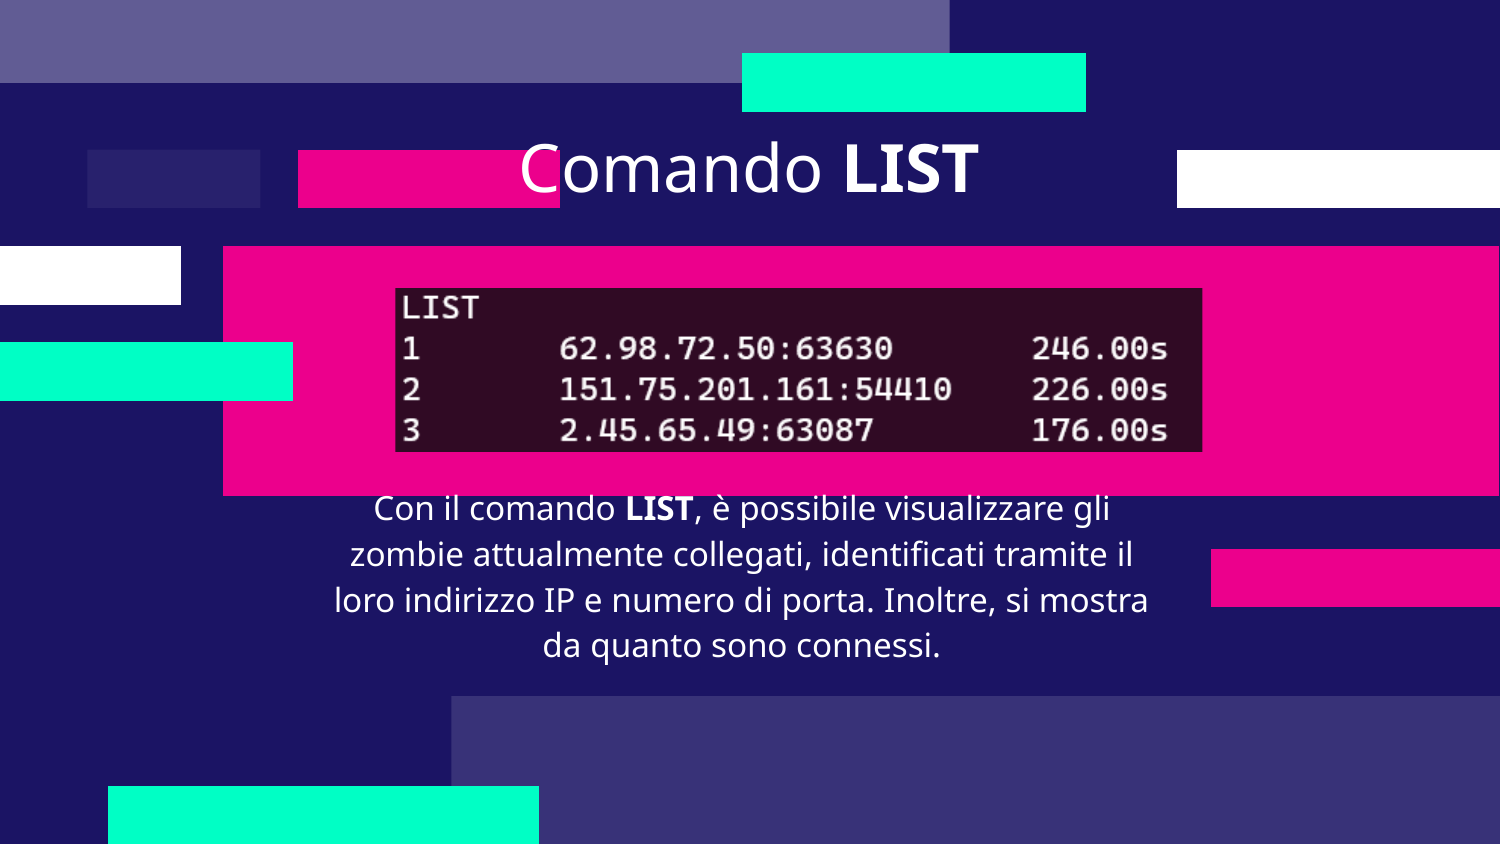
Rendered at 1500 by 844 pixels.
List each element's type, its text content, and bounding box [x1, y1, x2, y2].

picture [395, 288, 1203, 452]
list Con il comando LIST, è possibile visualizzare gli zombie attualmente collegati, identificati tramite il loro indirizzo IP e numero di porta. Inoltre, si mostra da quanto sono connessi. [305, 465, 1179, 629]
text_box Comando LIST [0, 129, 1500, 203]
